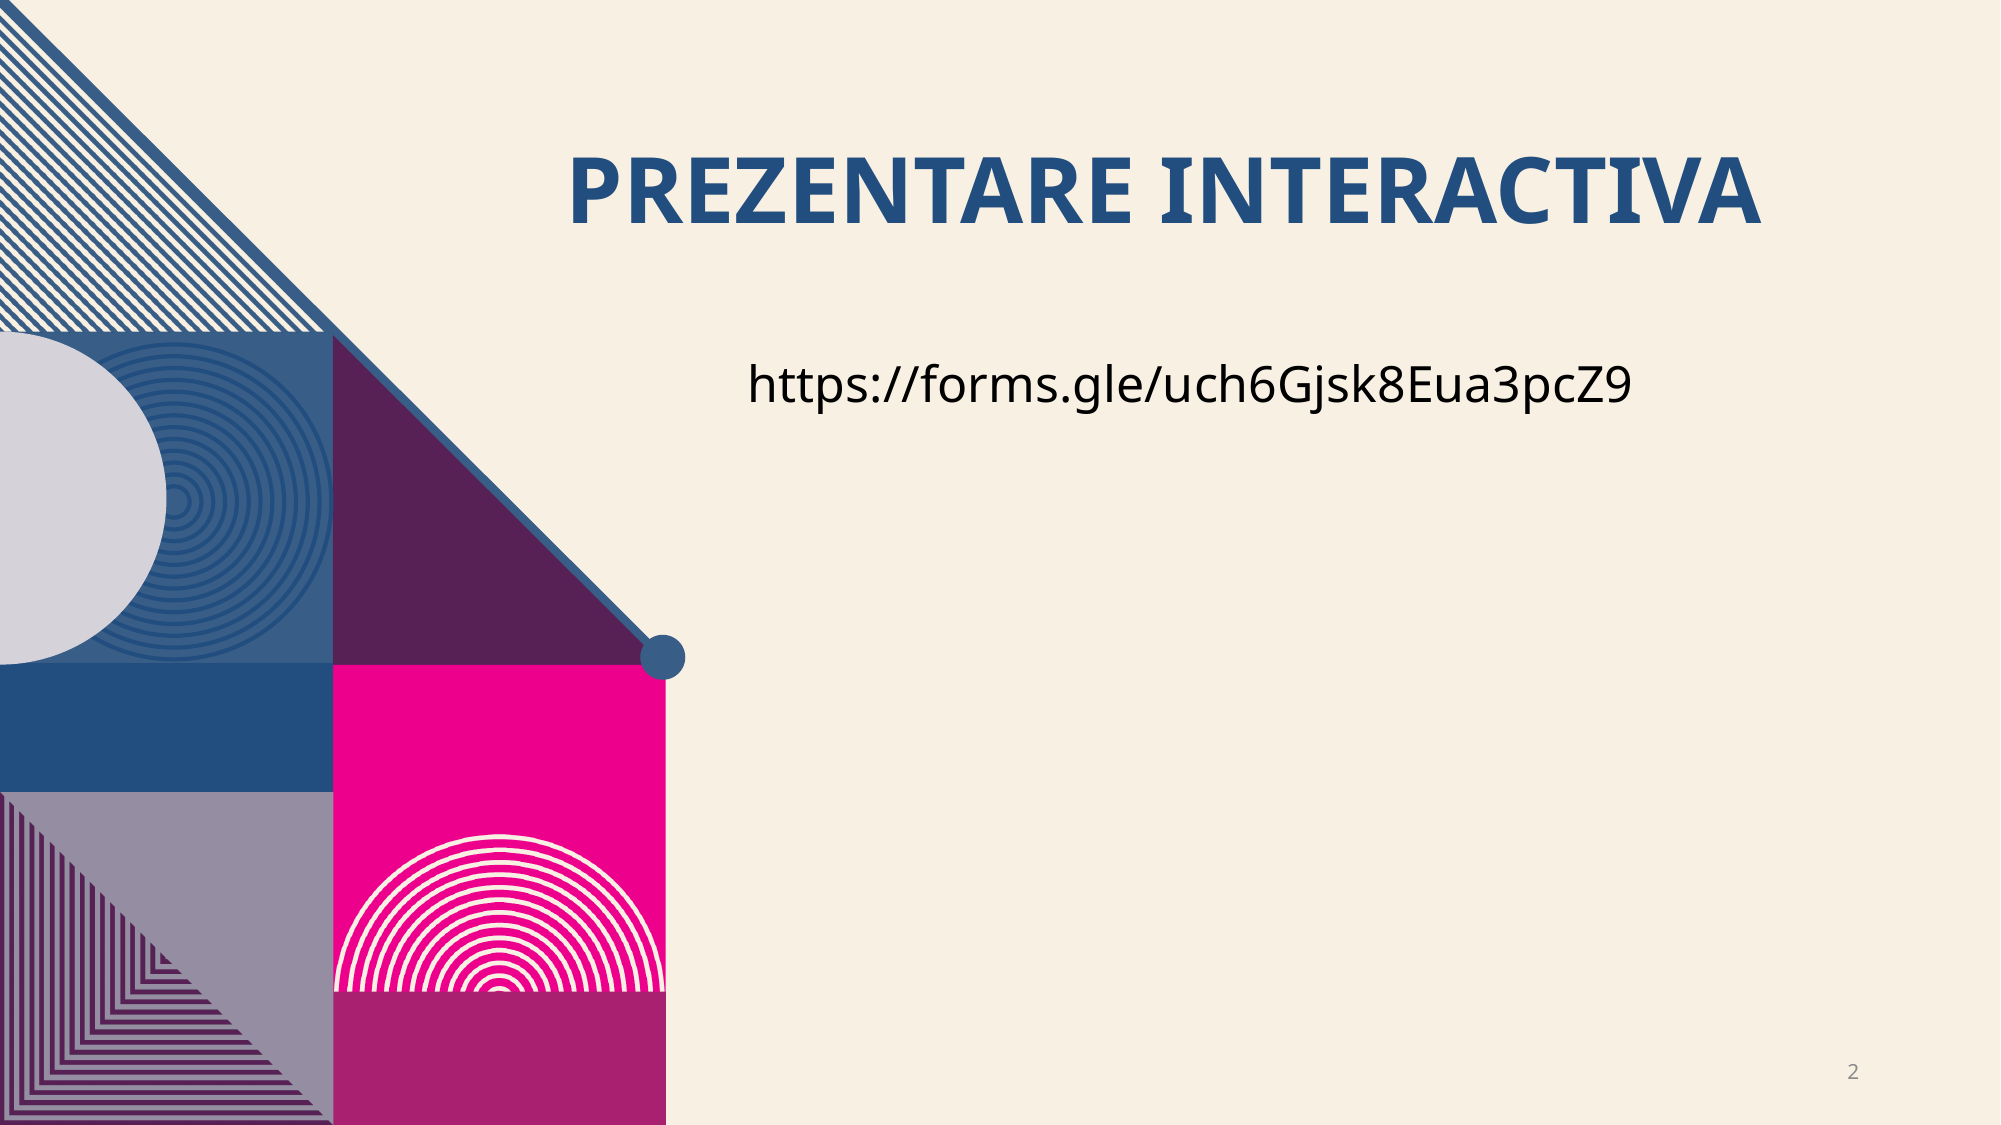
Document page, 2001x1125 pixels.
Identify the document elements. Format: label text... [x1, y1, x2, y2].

picture [334, 834, 665, 991]
title Prezentare interactiva [550, 70, 1955, 251]
picture [0, 792, 333, 1125]
list https://forms.gle/uch6Gjsk8Eua3pcZ9 [732, 314, 1773, 753]
picture [0, 4, 330, 333]
picture [10, 0, 332, 321]
slide_number 2 [1799, 1042, 1875, 1103]
